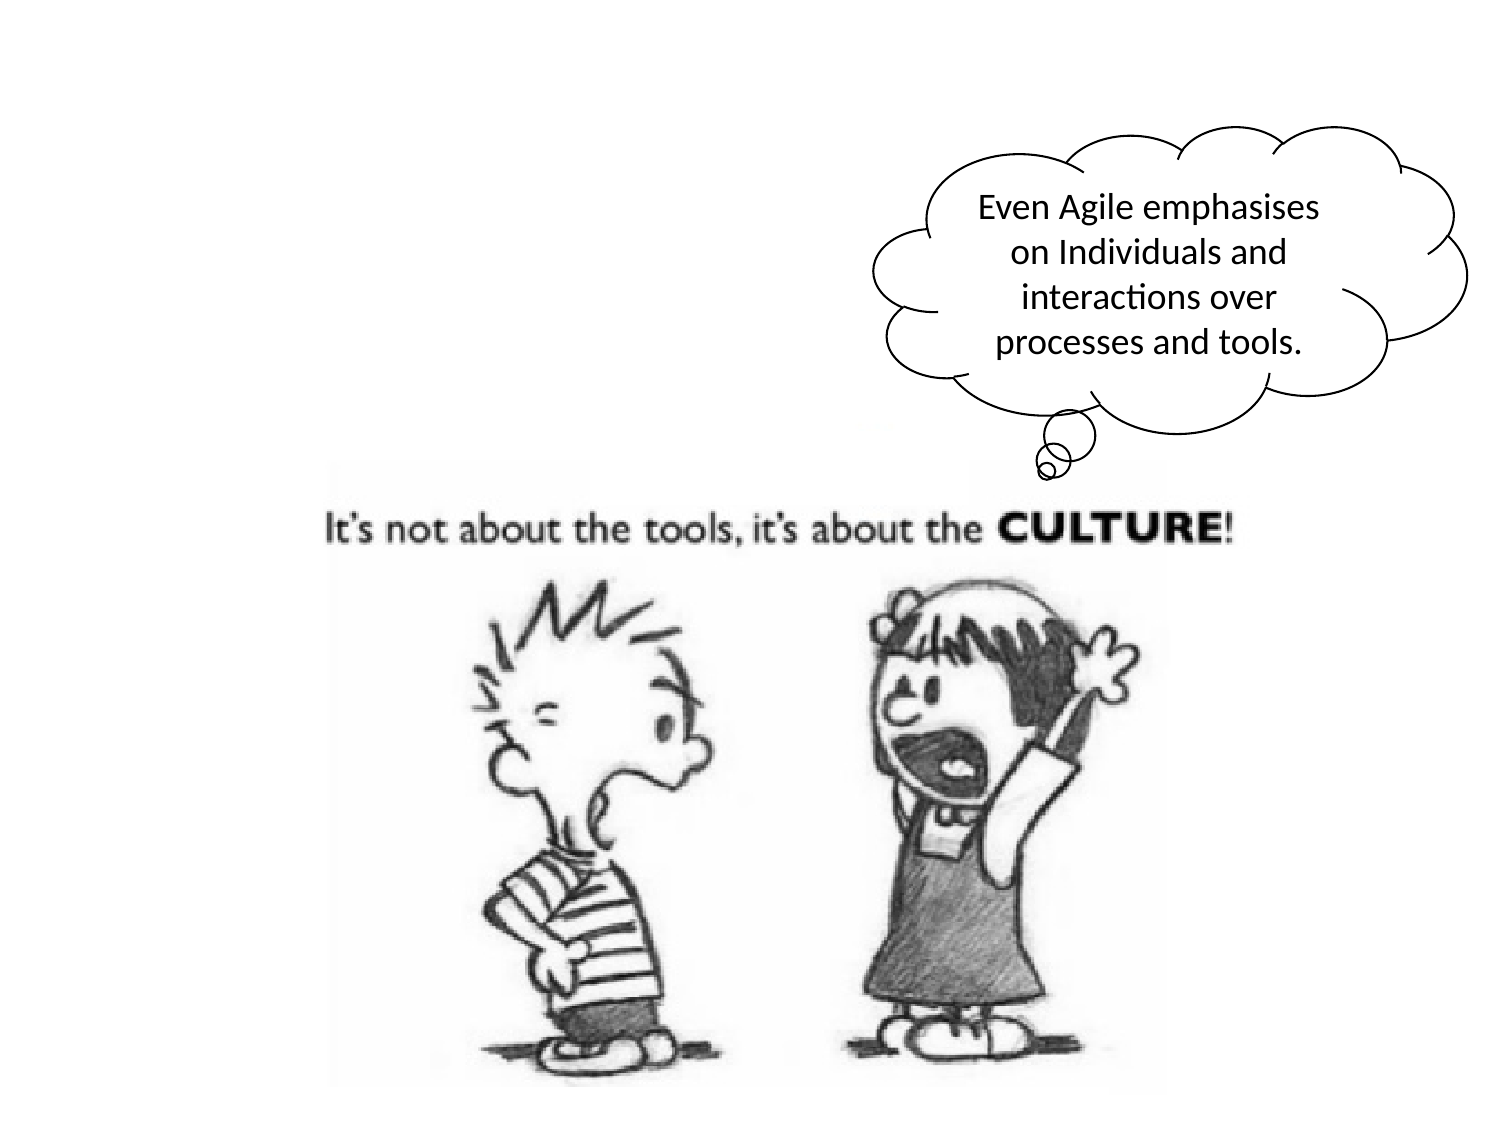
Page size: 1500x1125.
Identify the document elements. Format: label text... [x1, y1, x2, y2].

text_box Even Agile emphasises on Individuals and interactions over processes and tools. [873, 127, 1468, 404]
picture [220, 406, 1280, 1095]
